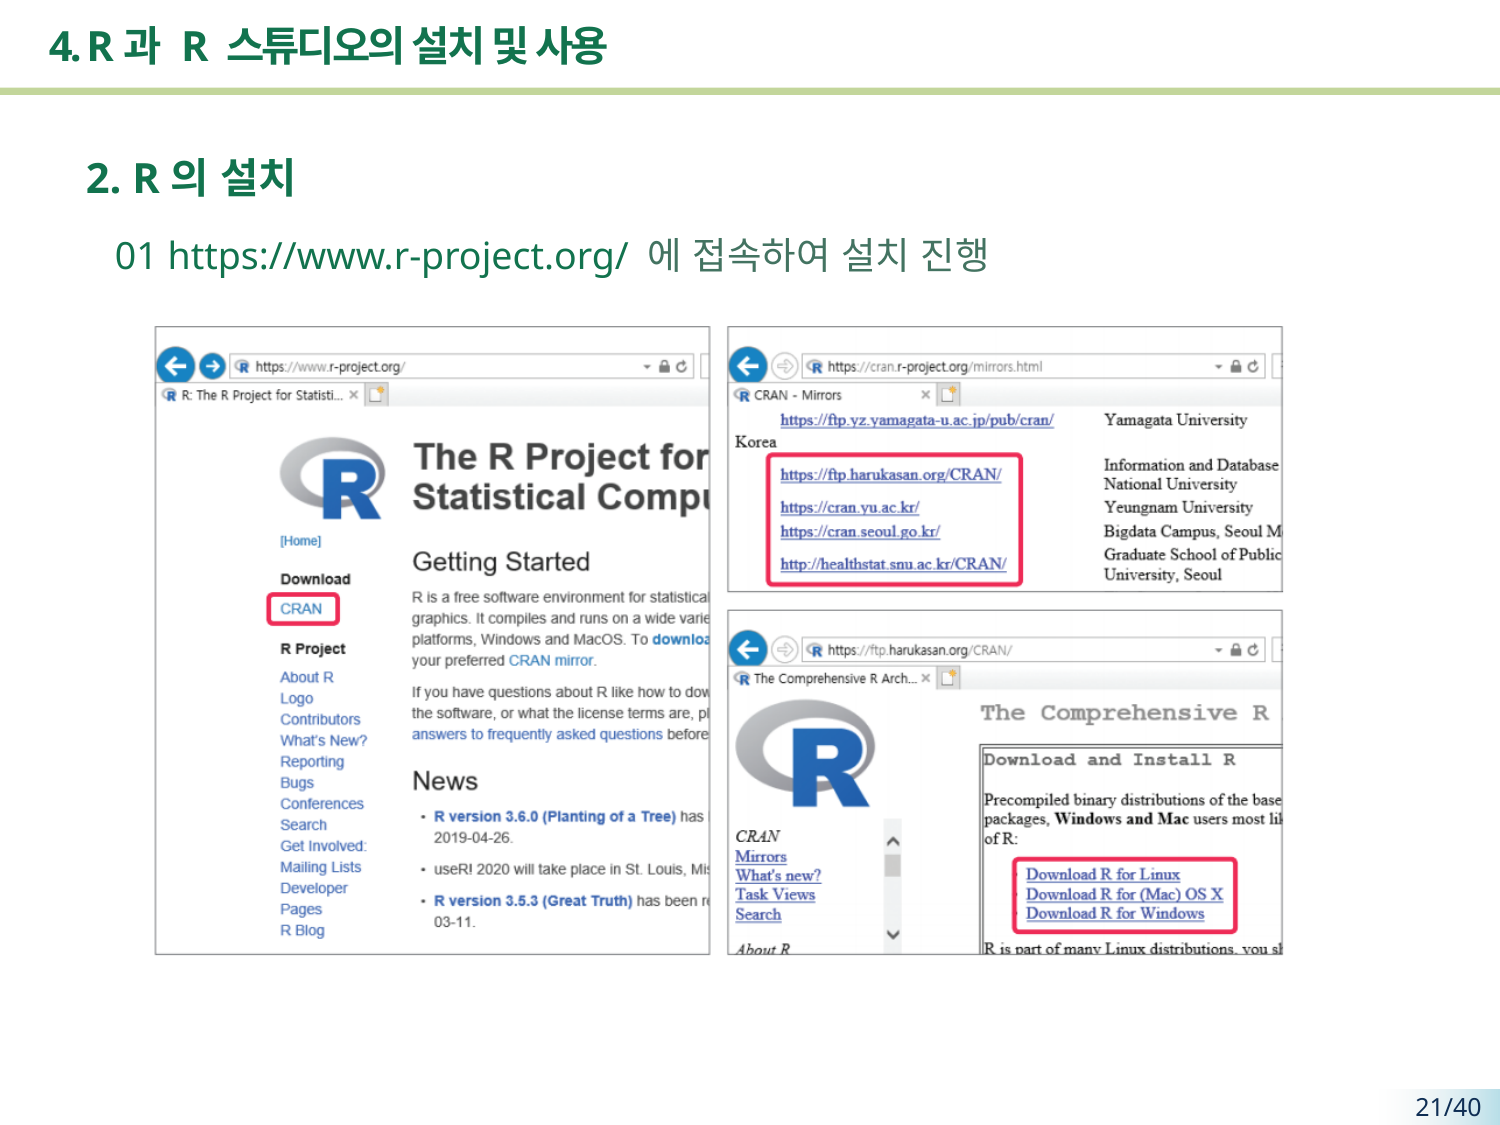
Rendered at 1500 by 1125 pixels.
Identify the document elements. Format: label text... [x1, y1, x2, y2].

picture [150, 318, 1290, 962]
title 4. R과 R 스튜디오의 설치 및 사용 [34, 6, 1312, 84]
list 2. R의 설치 01 https://www.r-project.org/ 에 접속하여 설치 진행 [70, 119, 1474, 1050]
